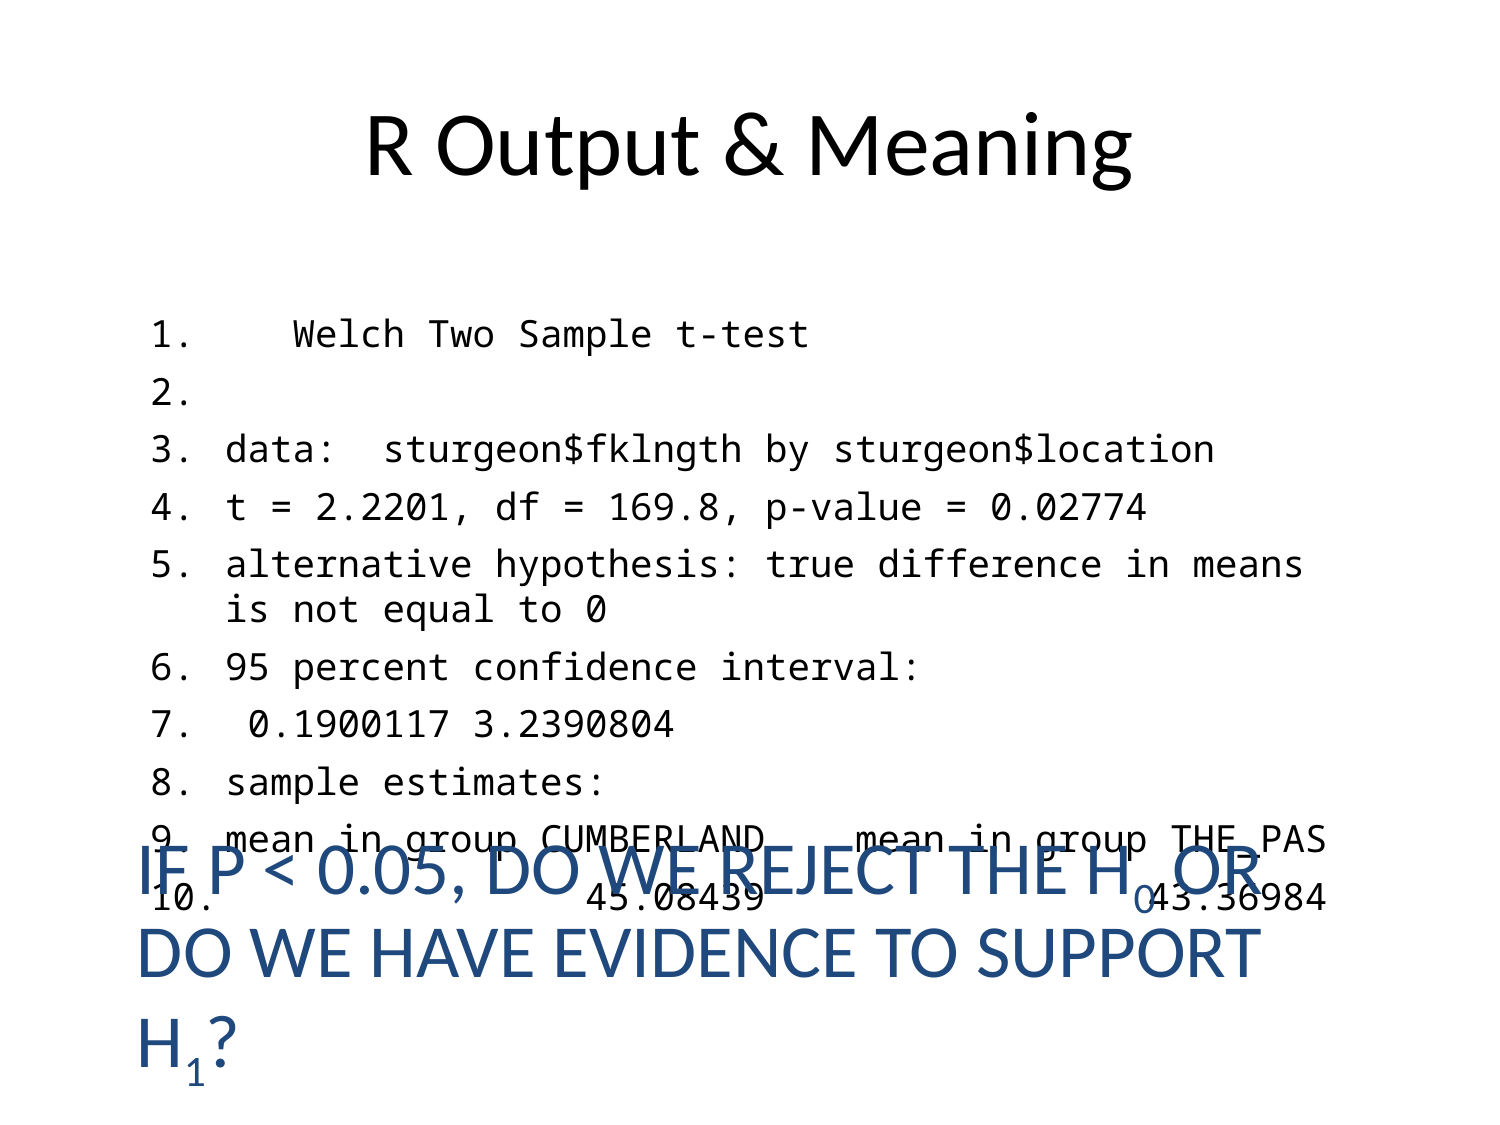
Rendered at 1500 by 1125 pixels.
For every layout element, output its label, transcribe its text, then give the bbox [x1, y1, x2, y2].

title R Output & Meaning [75, 45, 1425, 233]
list Welch Two Sample t-test data: sturgeon$fklngth by sturgeon$location t = 2.2201, df = 169.8, p-value = 0.02774 alternative hypothesis: true difference in means is not equal to 0 95 percent confidence interval: 0.1900117 3.2390804 sample estimates: mean in group CUMBERLAND mean in group THE_PAS 45.08439 43.36984 [135, 302, 1373, 634]
text_box If p < 0.05, do we reject the H0 or Do we have evidence to support H1? [121, 777, 1360, 1125]
